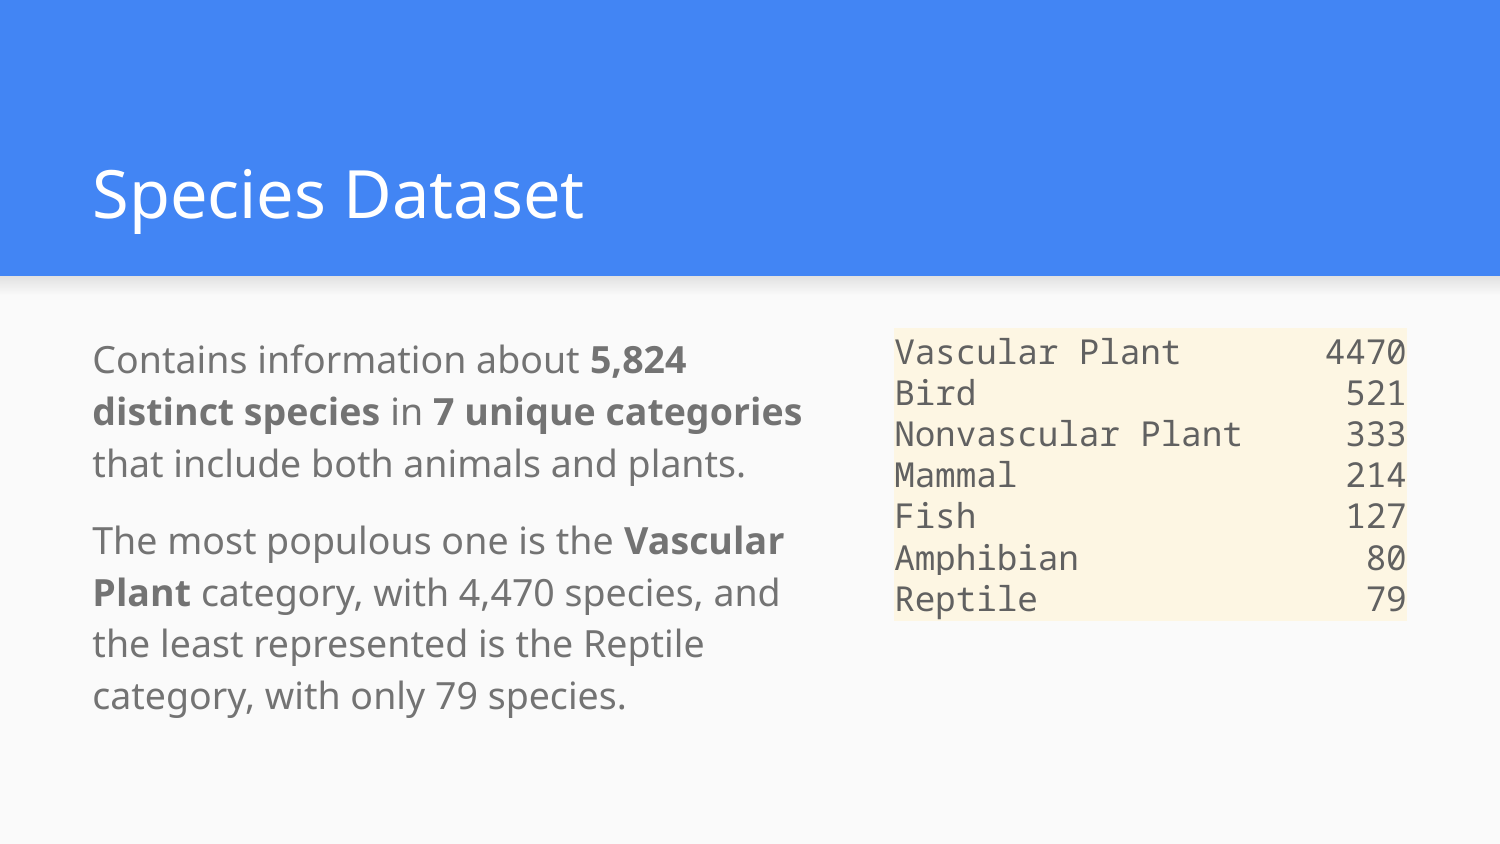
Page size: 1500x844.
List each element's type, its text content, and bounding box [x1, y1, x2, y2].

list Contains information about 5,824 distinct species in 7 unique categories that include both animals and plants. The most populous one is the Vascular Plant category, with 4,470 species, and the least represented is the Reptile category, with only 79 species. [77, 314, 854, 760]
text_box Vascular Plant 4470 Bird 521 Nonvascular Plant 333 Mammal 214 Fish 127 Amphibian 80 Reptile 79 [879, 314, 1427, 634]
title Species Dataset [77, 121, 1427, 248]
